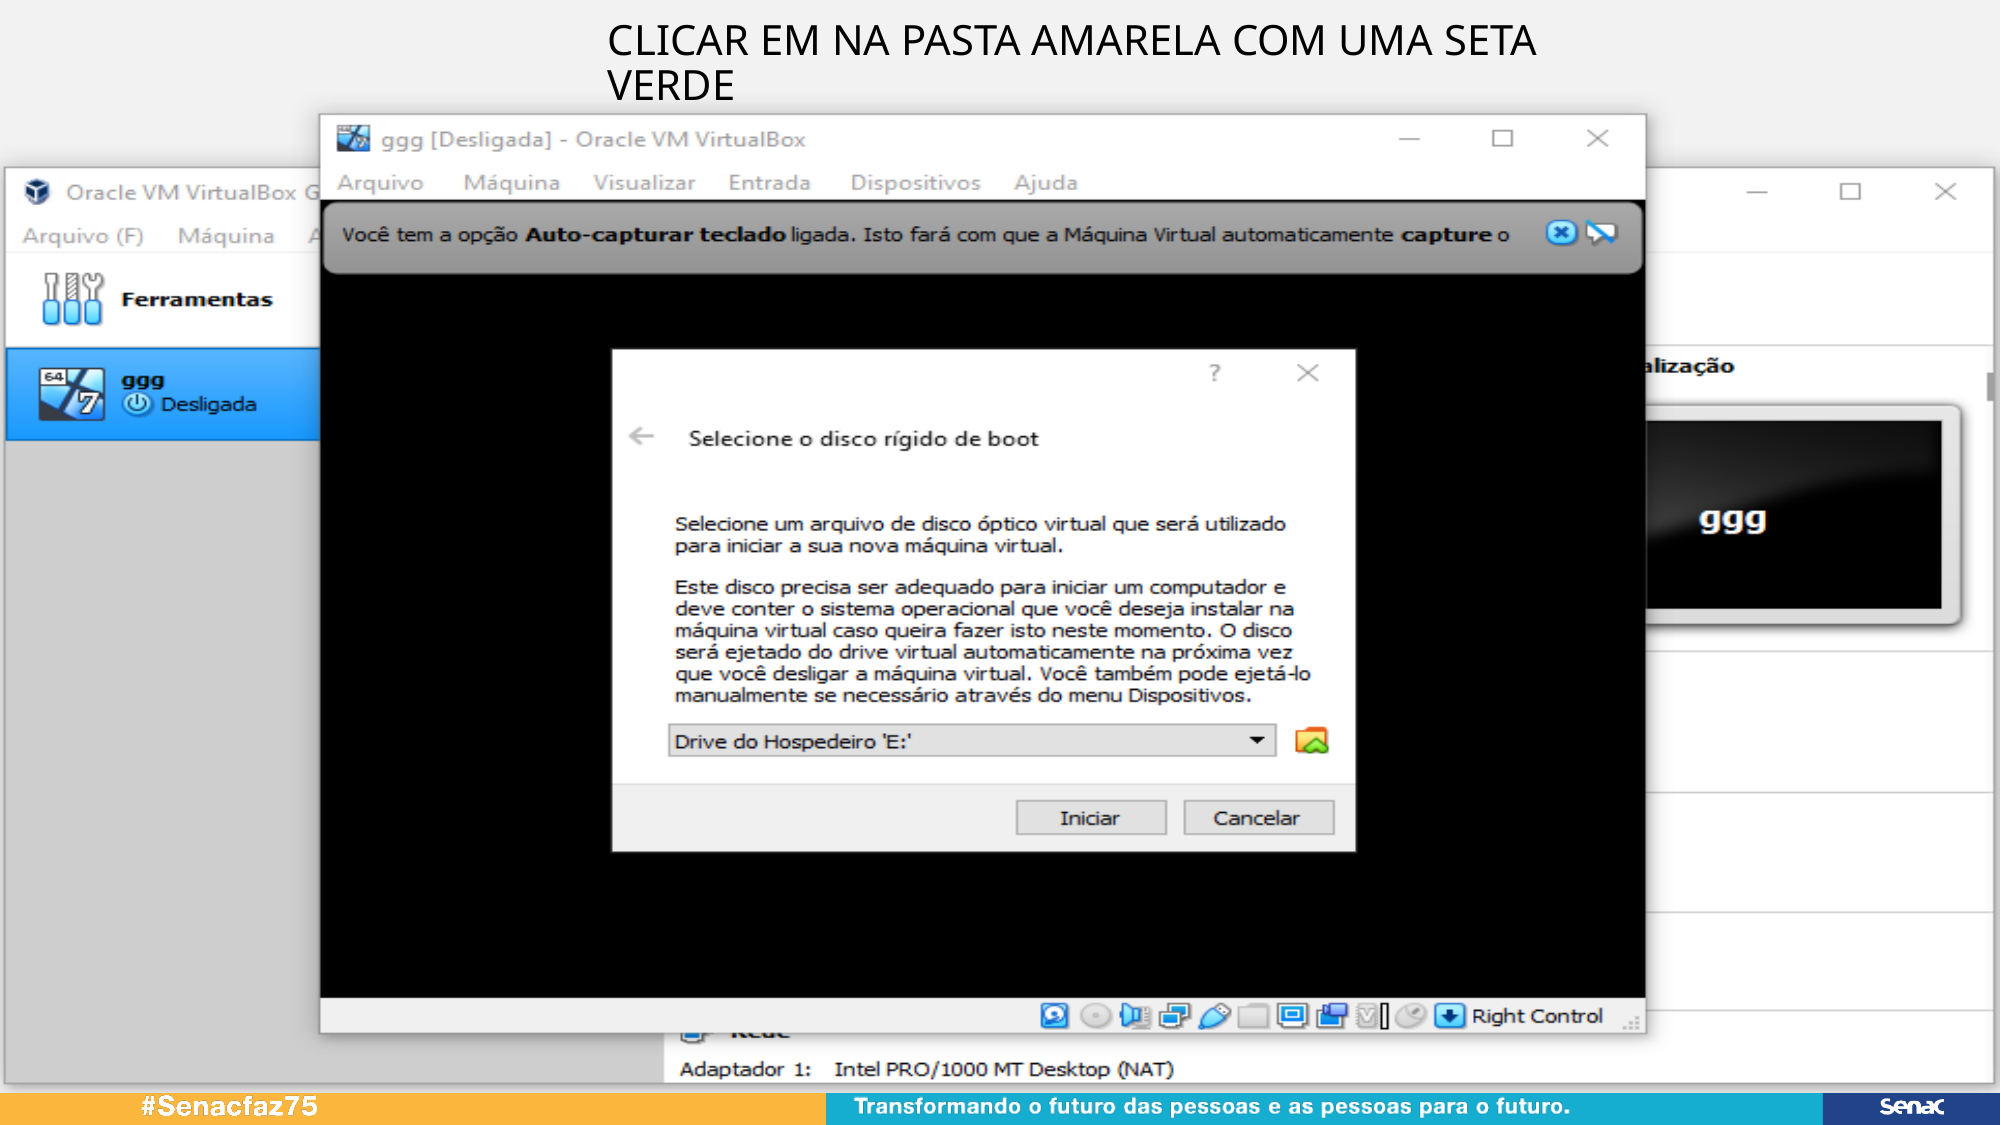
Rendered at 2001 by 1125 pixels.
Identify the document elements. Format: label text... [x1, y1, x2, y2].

picture [0, 87, 2000, 1125]
text_box CLICAR EM NA PASTA AMARELA COM UMA SETA VERDE [592, 12, 1620, 87]
